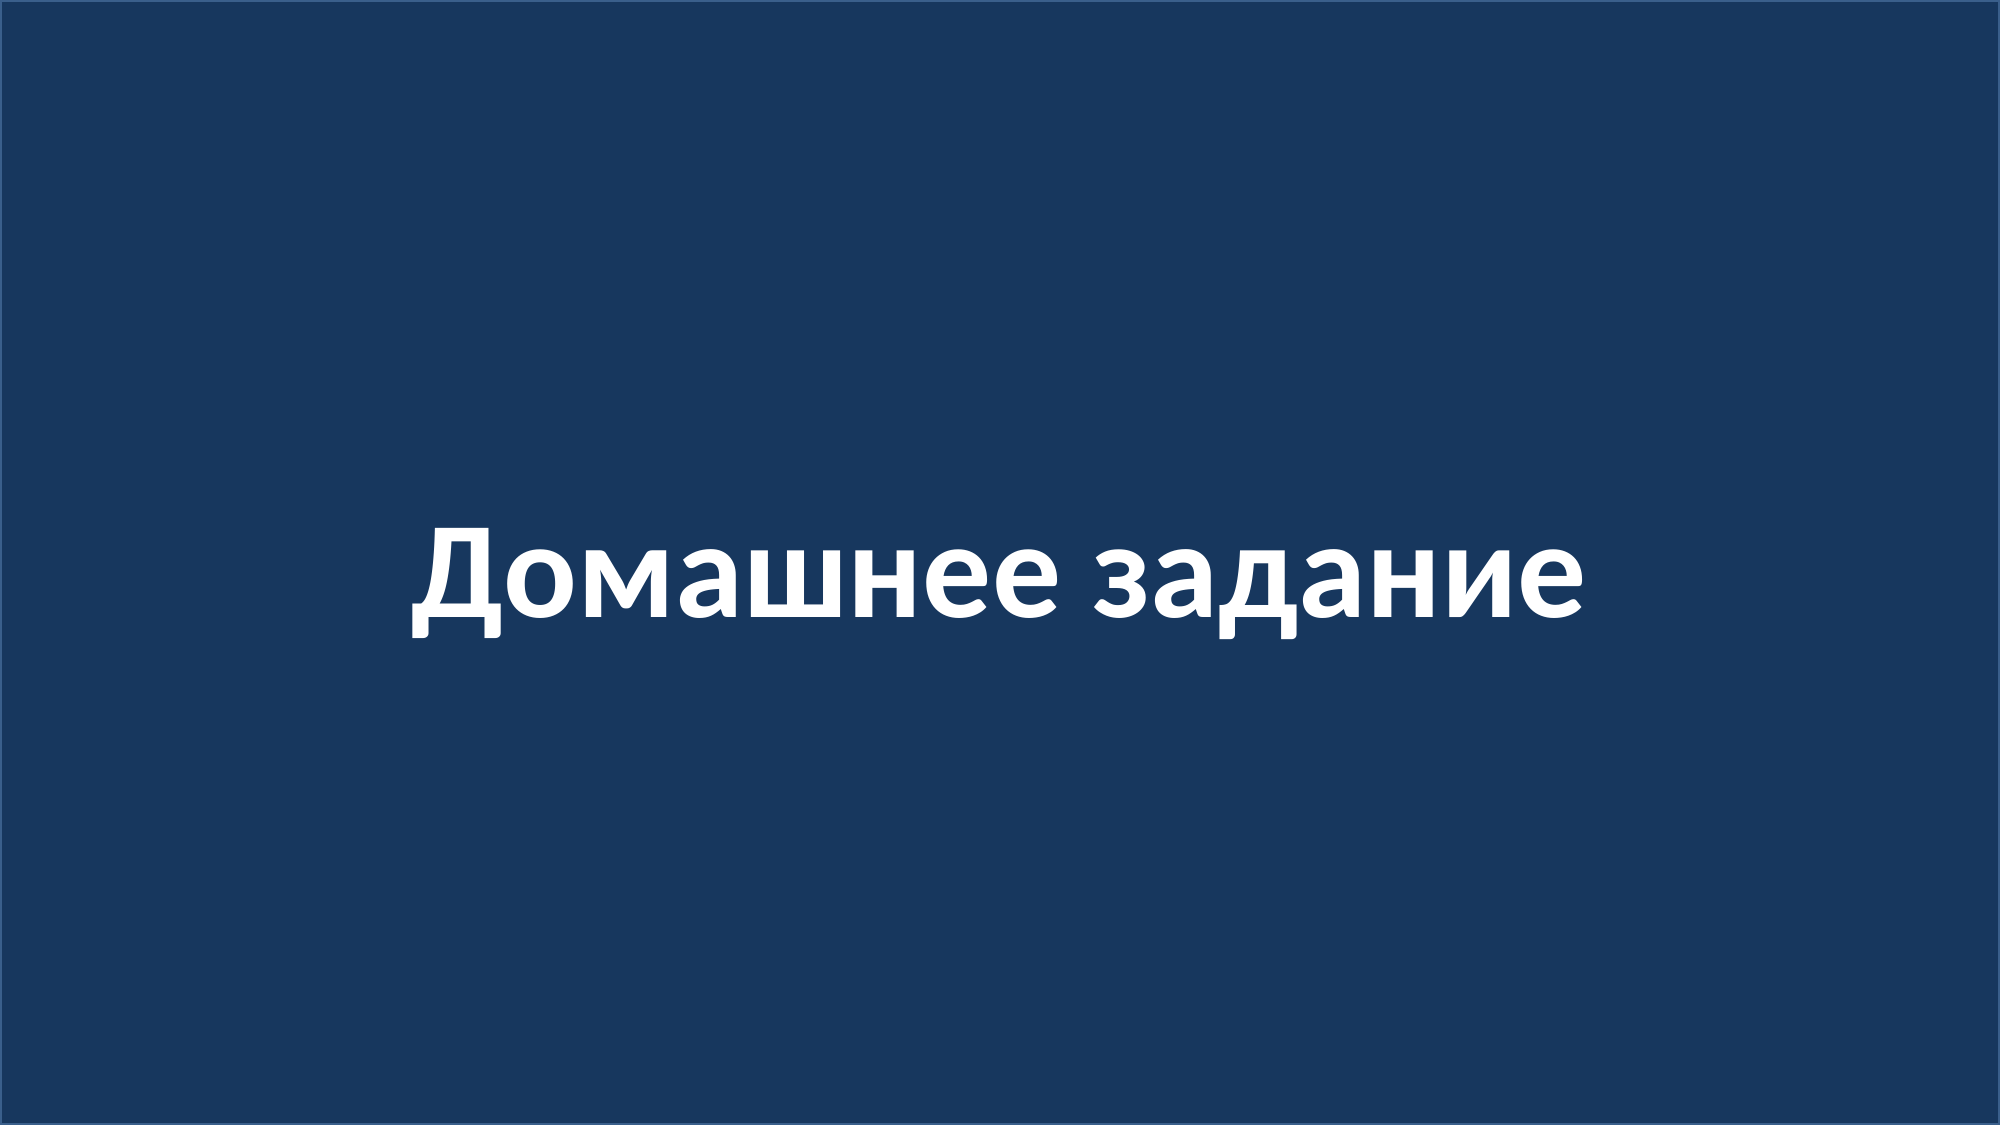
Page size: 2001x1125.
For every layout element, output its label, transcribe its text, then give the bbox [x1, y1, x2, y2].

text_box Домашнее задание [0, 0, 2000, 1125]
